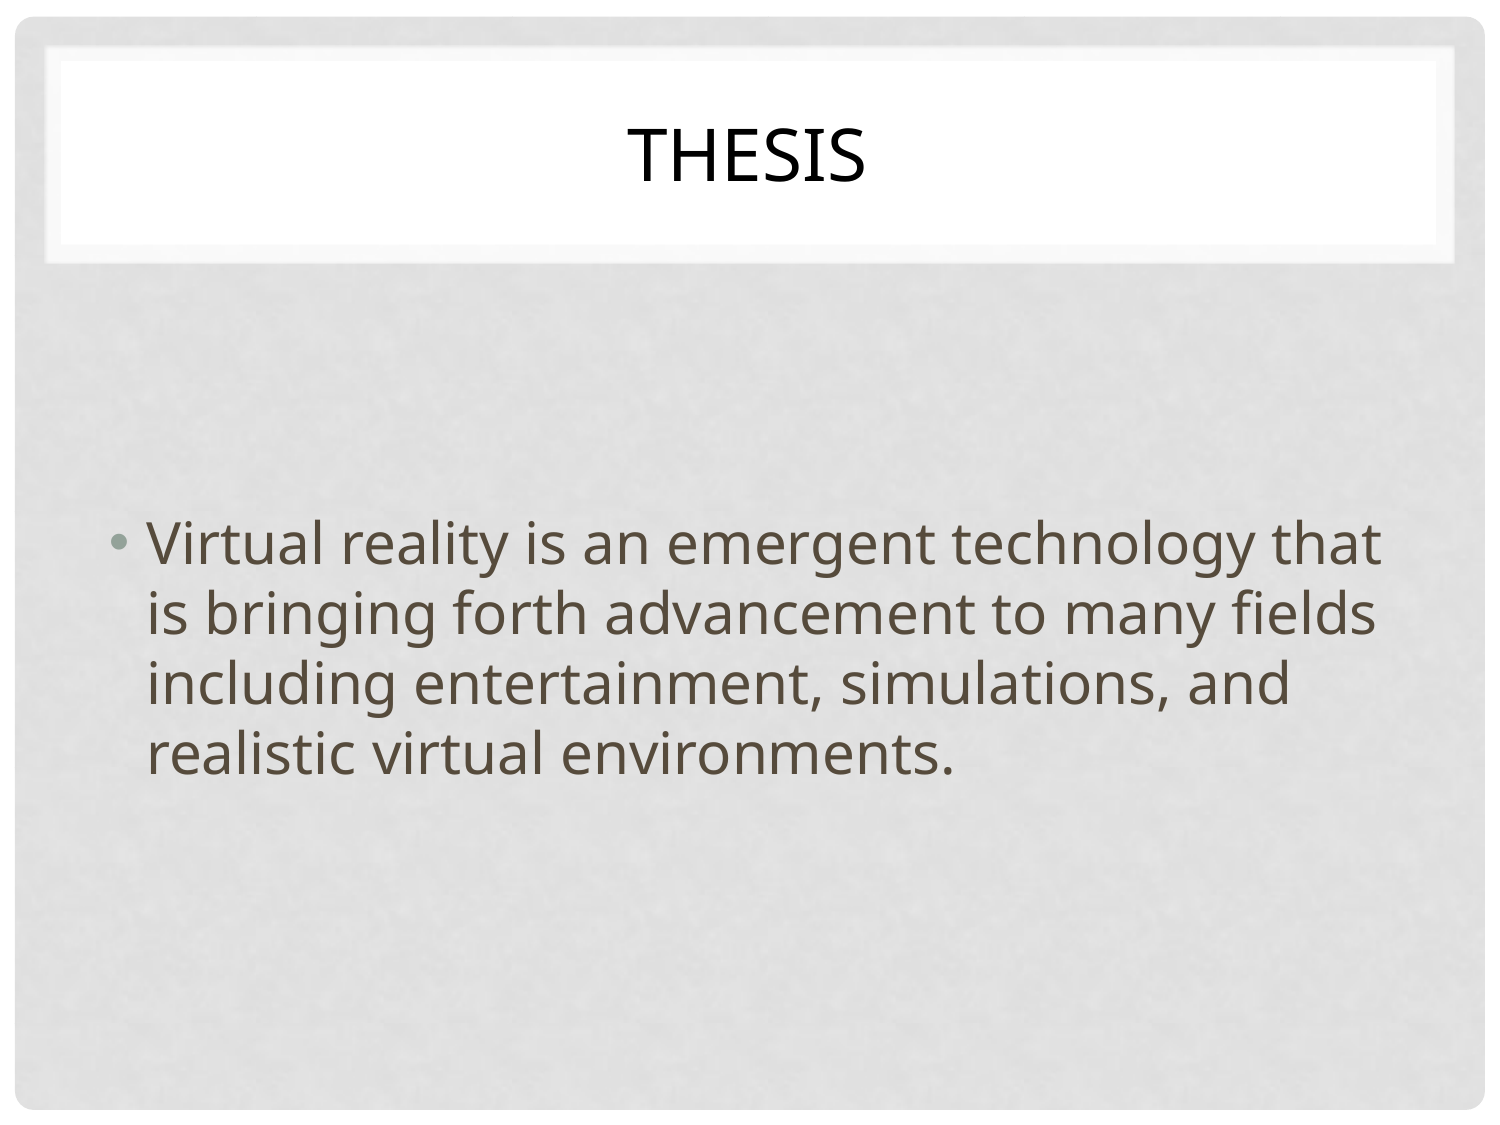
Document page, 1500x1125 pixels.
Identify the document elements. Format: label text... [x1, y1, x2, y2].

list Virtual reality is an emergent technology that is bringing forth advancement to many fields including entertainment, simulations, and realistic virtual environments. [75, 287, 1425, 1005]
title Thesis [69, 66, 1425, 238]
